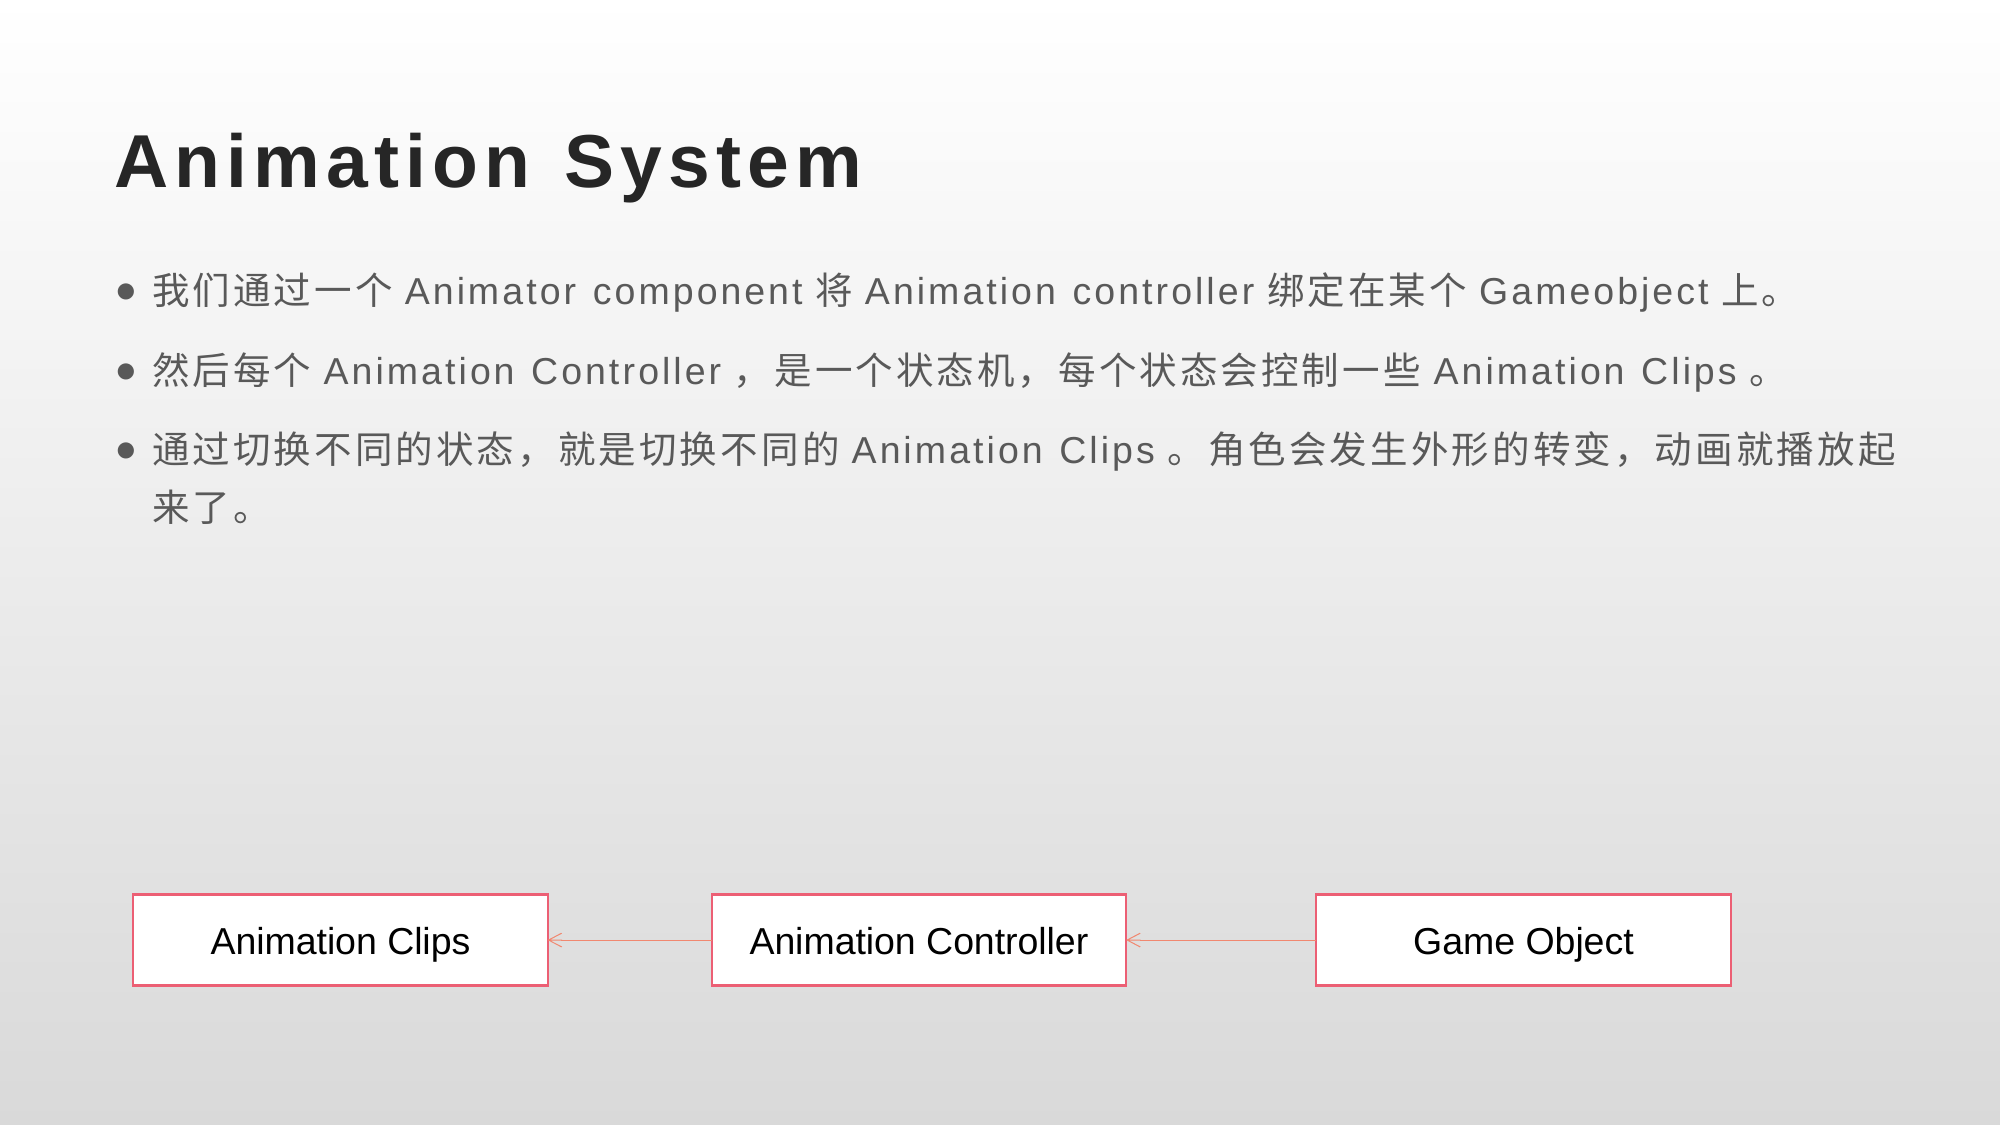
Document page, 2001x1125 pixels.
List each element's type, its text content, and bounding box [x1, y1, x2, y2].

title Animation System [99, 99, 1900, 216]
text_box 我们通过一个Animator component将Animation controller绑定在某个Gameobject上。 然后每个Animation Controller，是一个状态机，每个状态会控制一些Animation Clips。 通过切换不同的状态，就是切换不同的Animation Clips。角色会发生外形的转变，动画就播放起来了。 [99, 246, 1949, 1026]
